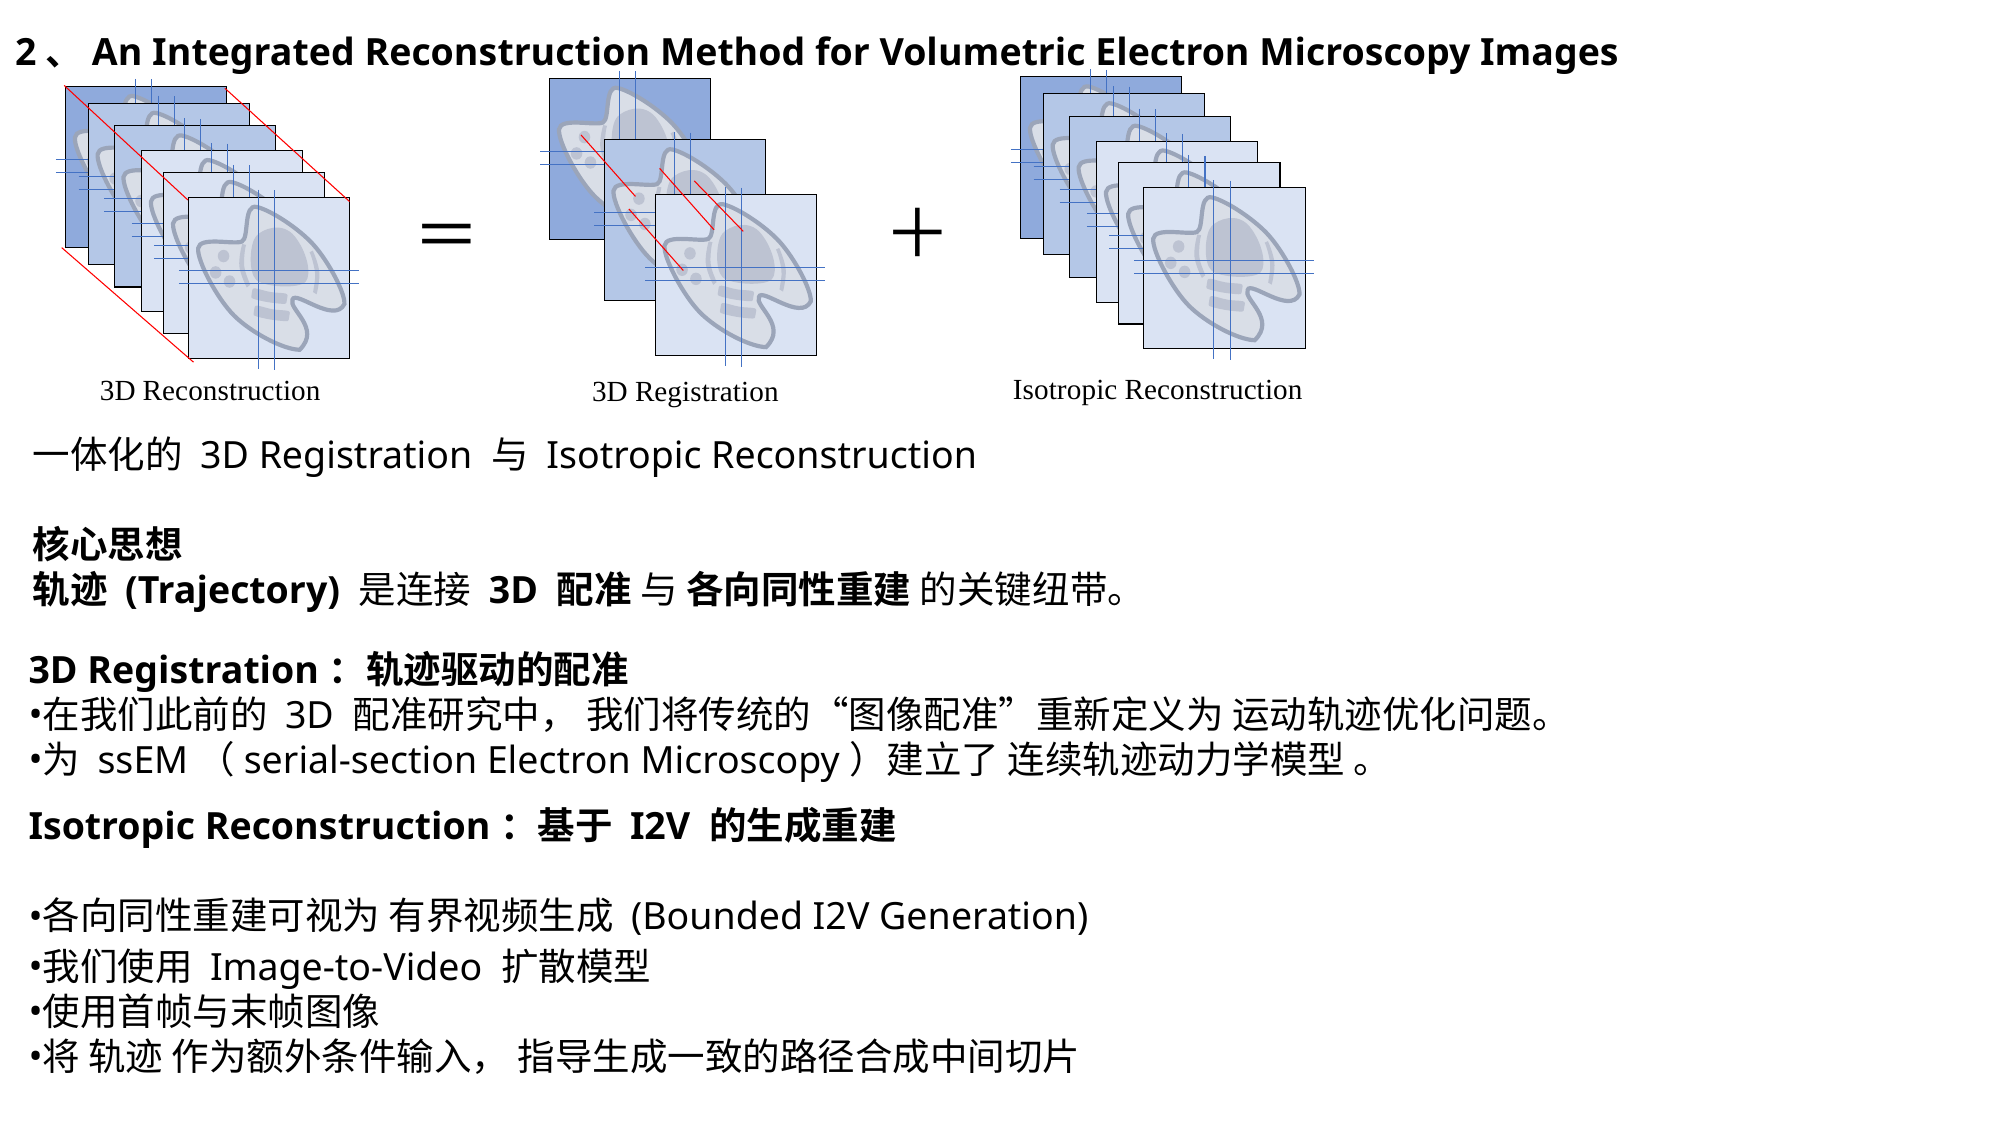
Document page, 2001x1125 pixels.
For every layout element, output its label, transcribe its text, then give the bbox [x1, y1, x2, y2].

text_box 我们使用 Image-to-Video 扩散模型 使用首帧与末帧图像 将 轨迹 作为额外条件输入， 指导生成一致的路径合成中间切片 [13, 935, 1700, 1086]
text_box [64, 85, 188, 200]
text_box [645, 186, 825, 367]
text_box Isotropic Reconstruction：基于 I2V 的生成重建 各向同性重建可视为 有界视频生成 (Bounded I2V Generation) [13, 795, 1614, 935]
text_box ＝ [378, 185, 516, 280]
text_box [1134, 180, 1314, 361]
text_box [1086, 133, 1267, 314]
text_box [188, 95, 224, 118]
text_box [131, 200, 153, 247]
text_box ＋ [849, 183, 987, 279]
text_box 3D Registration [551, 364, 821, 415]
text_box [188, 164, 224, 189]
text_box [628, 209, 684, 271]
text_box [1059, 108, 1240, 289]
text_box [594, 132, 774, 313]
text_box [1033, 86, 1214, 267]
text_box Isotropic Reconstruction [985, 363, 1331, 414]
text_box 2、An Integrated Reconstruction Method for Volumetric Electron Microscopy Images [0, 0, 1872, 81]
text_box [694, 180, 744, 232]
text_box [1109, 155, 1289, 336]
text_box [188, 118, 224, 142]
text_box 3D Registration：轨迹驱动的配准 在我们此前的 3D 配准研究中， 我们将传统的“图像配准”重新定义为 运动轨迹优化问题。 为 ssEM（serial-section Electron Microscopy）建立了 连续轨迹动力学模型 。 [13, 638, 1885, 789]
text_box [655, 117, 711, 179]
text_box 3D Reconstruction [76, 364, 345, 415]
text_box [580, 134, 636, 197]
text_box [153, 200, 178, 247]
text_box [224, 88, 350, 202]
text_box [61, 247, 194, 363]
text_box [188, 142, 224, 164]
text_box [178, 189, 359, 370]
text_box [104, 200, 131, 247]
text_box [78, 200, 104, 247]
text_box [1010, 69, 1191, 250]
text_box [55, 78, 236, 259]
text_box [539, 70, 720, 251]
text_box 一体化的 3D Registration 与 Isotropic Reconstruction 核心思想 轨迹 (Trajectory) 是连接 3D 配准 与 各向同性重建 的关键纽带。 [17, 423, 1872, 619]
